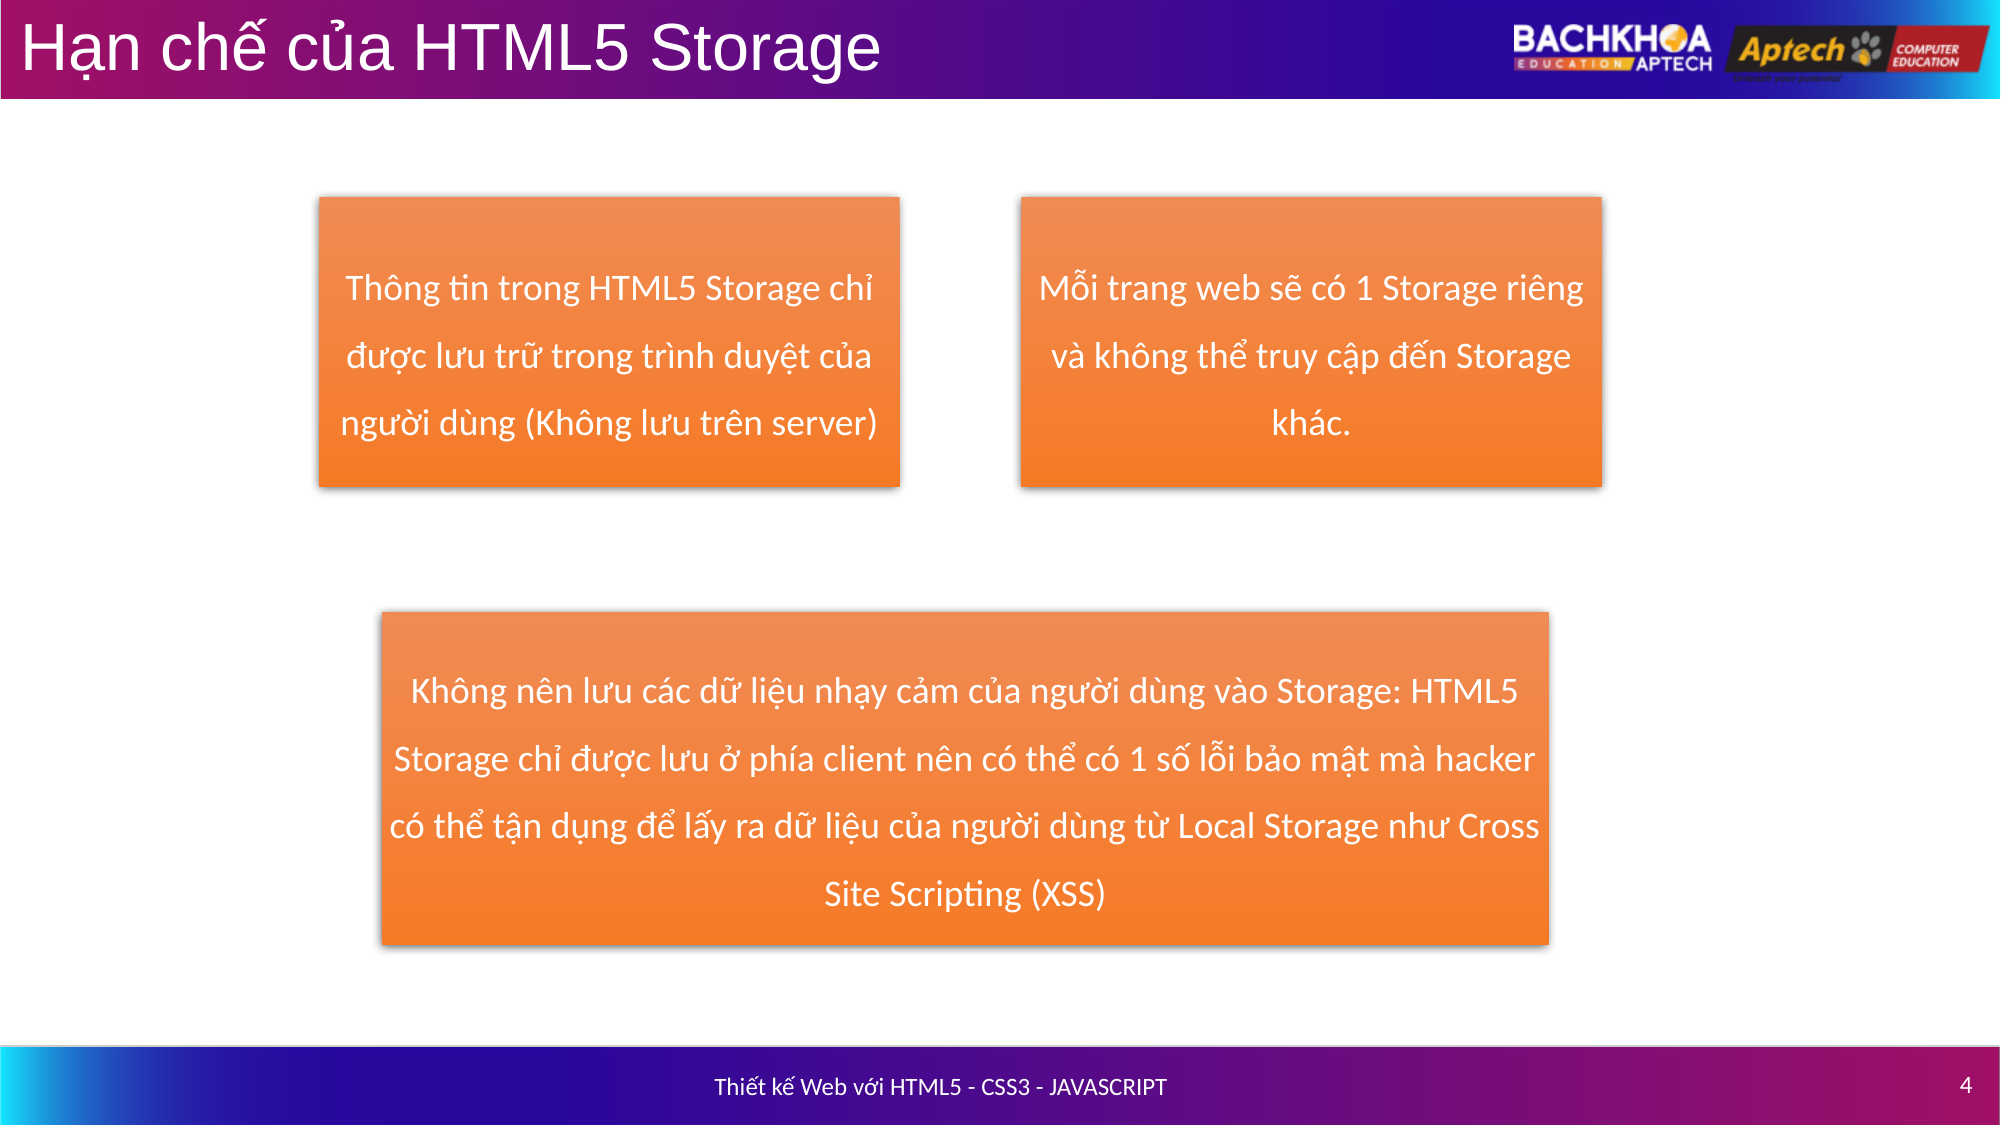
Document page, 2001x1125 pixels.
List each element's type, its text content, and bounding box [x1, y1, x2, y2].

title Hạn chế của HTML5 Storage [4, 5, 1990, 93]
picture [0, 0, 2001, 99]
slide_number ‹#› [1877, 1053, 1988, 1114]
footer Thiết kế Web với HTML5 - CSS3 - JAVASCRIPT [17, 1055, 1865, 1116]
picture [0, 1045, 2000, 1125]
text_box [319, 196, 1602, 946]
